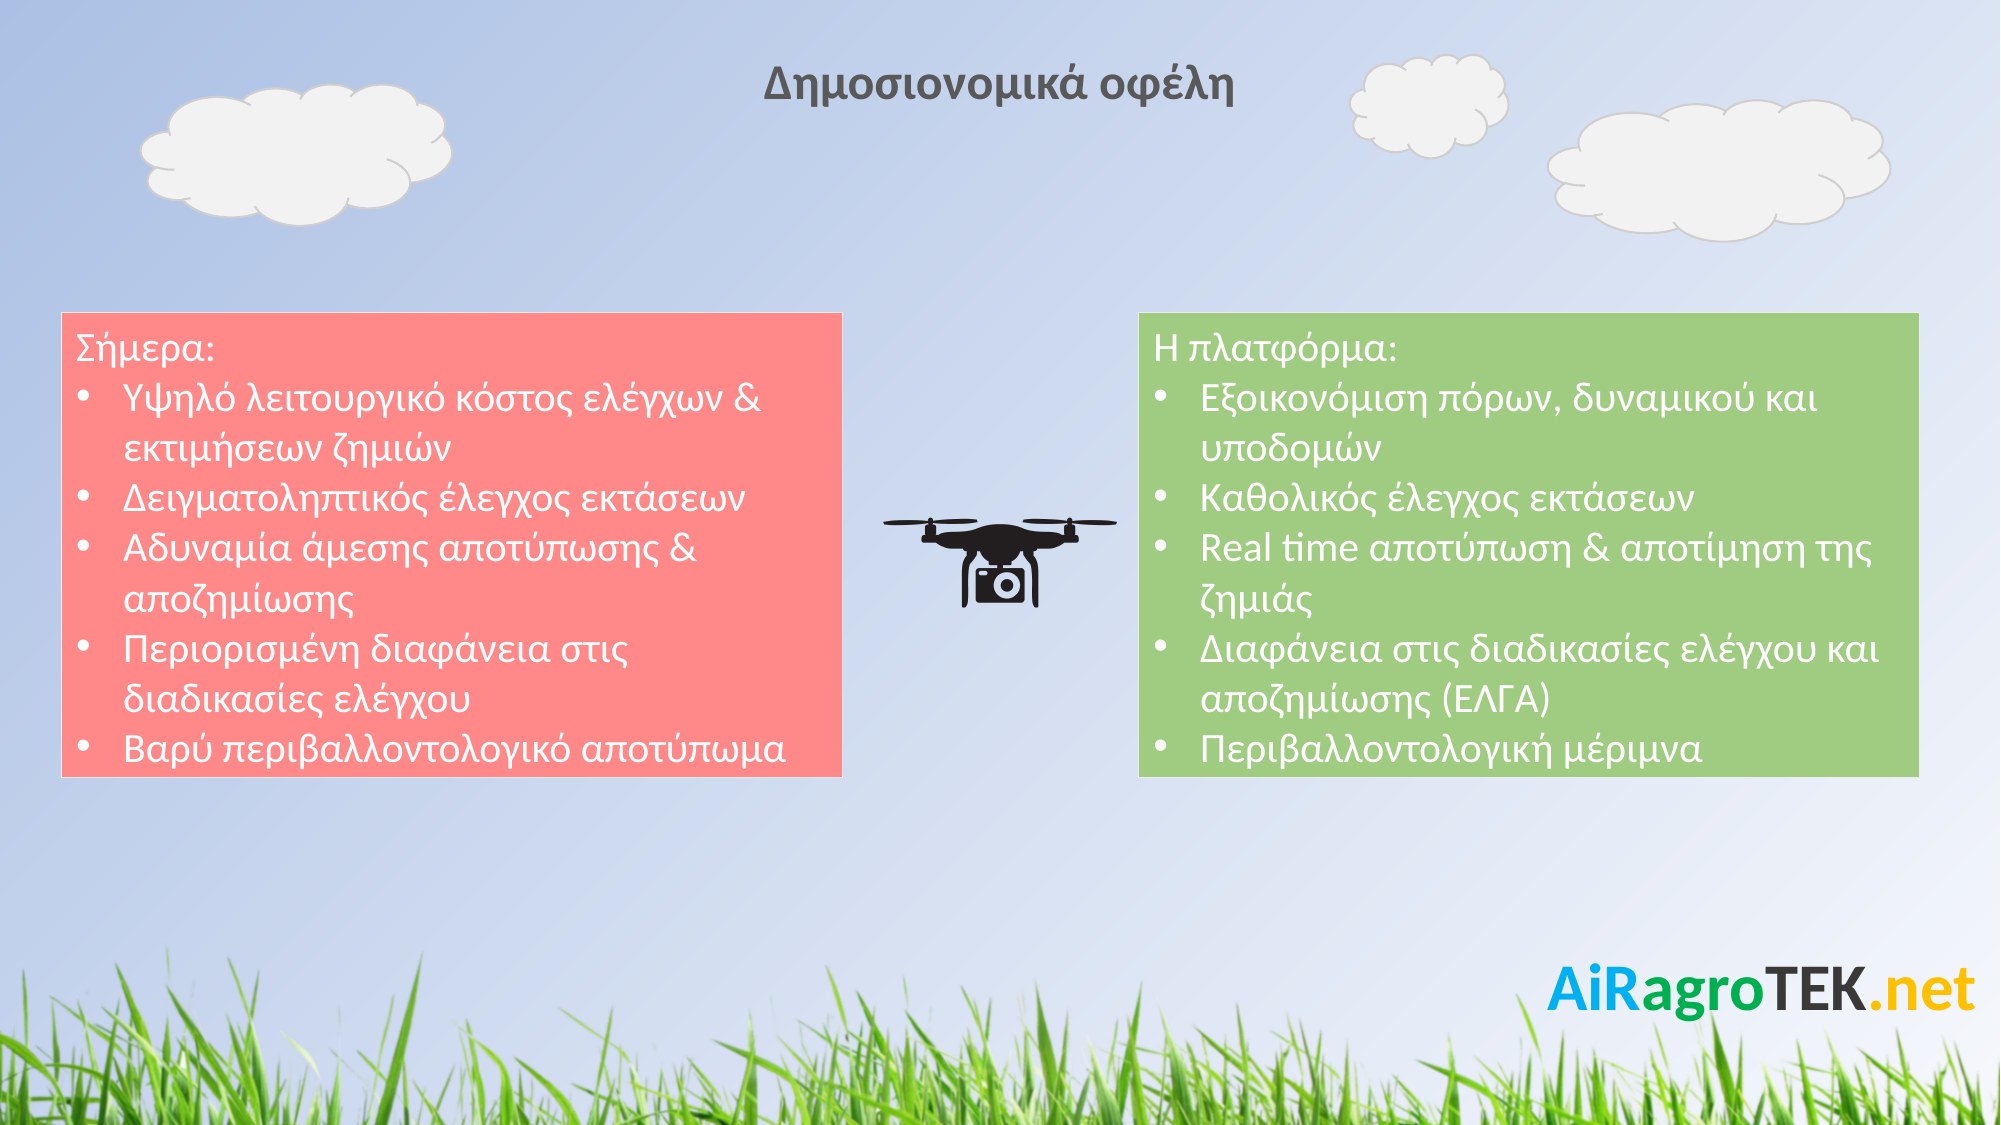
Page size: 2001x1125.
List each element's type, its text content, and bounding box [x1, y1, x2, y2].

text_box Σήμερα: Υψηλό λειτουργικό κόστος ελέγχων & εκτιμήσεων ζημιών Δειγματοληπτικός έλεγχος εκτάσεων Αδυναμία άμεσης αποτύπωσης & αποζημίωσης Περιορισμένη διαφάνεια στις διαδικασίες ελέγχου Βαρύ περιβαλλοντολογικό αποτύπωμα [61, 312, 843, 778]
text_box [1348, 53, 1510, 160]
text_box Η πλατφόρμα: Εξοικονόμιση πόρων, δυναμικού και υποδομών Καθολικός έλεγχος εκτάσεων Real time αποτύπωση & αποτίμηση της ζημιάς Διαφάνεια στις διαδικασίες ελέγχου και αποζημίωσης (ΕΛΓΑ) Περιβαλλοντολογική μέριμνα [1138, 312, 1920, 778]
picture [877, 440, 1123, 685]
picture [0, 936, 2000, 1125]
text_box Δημοσιονομικά οφέλη [746, 42, 1254, 117]
text_box [1546, 99, 1892, 243]
text_box [139, 83, 454, 227]
